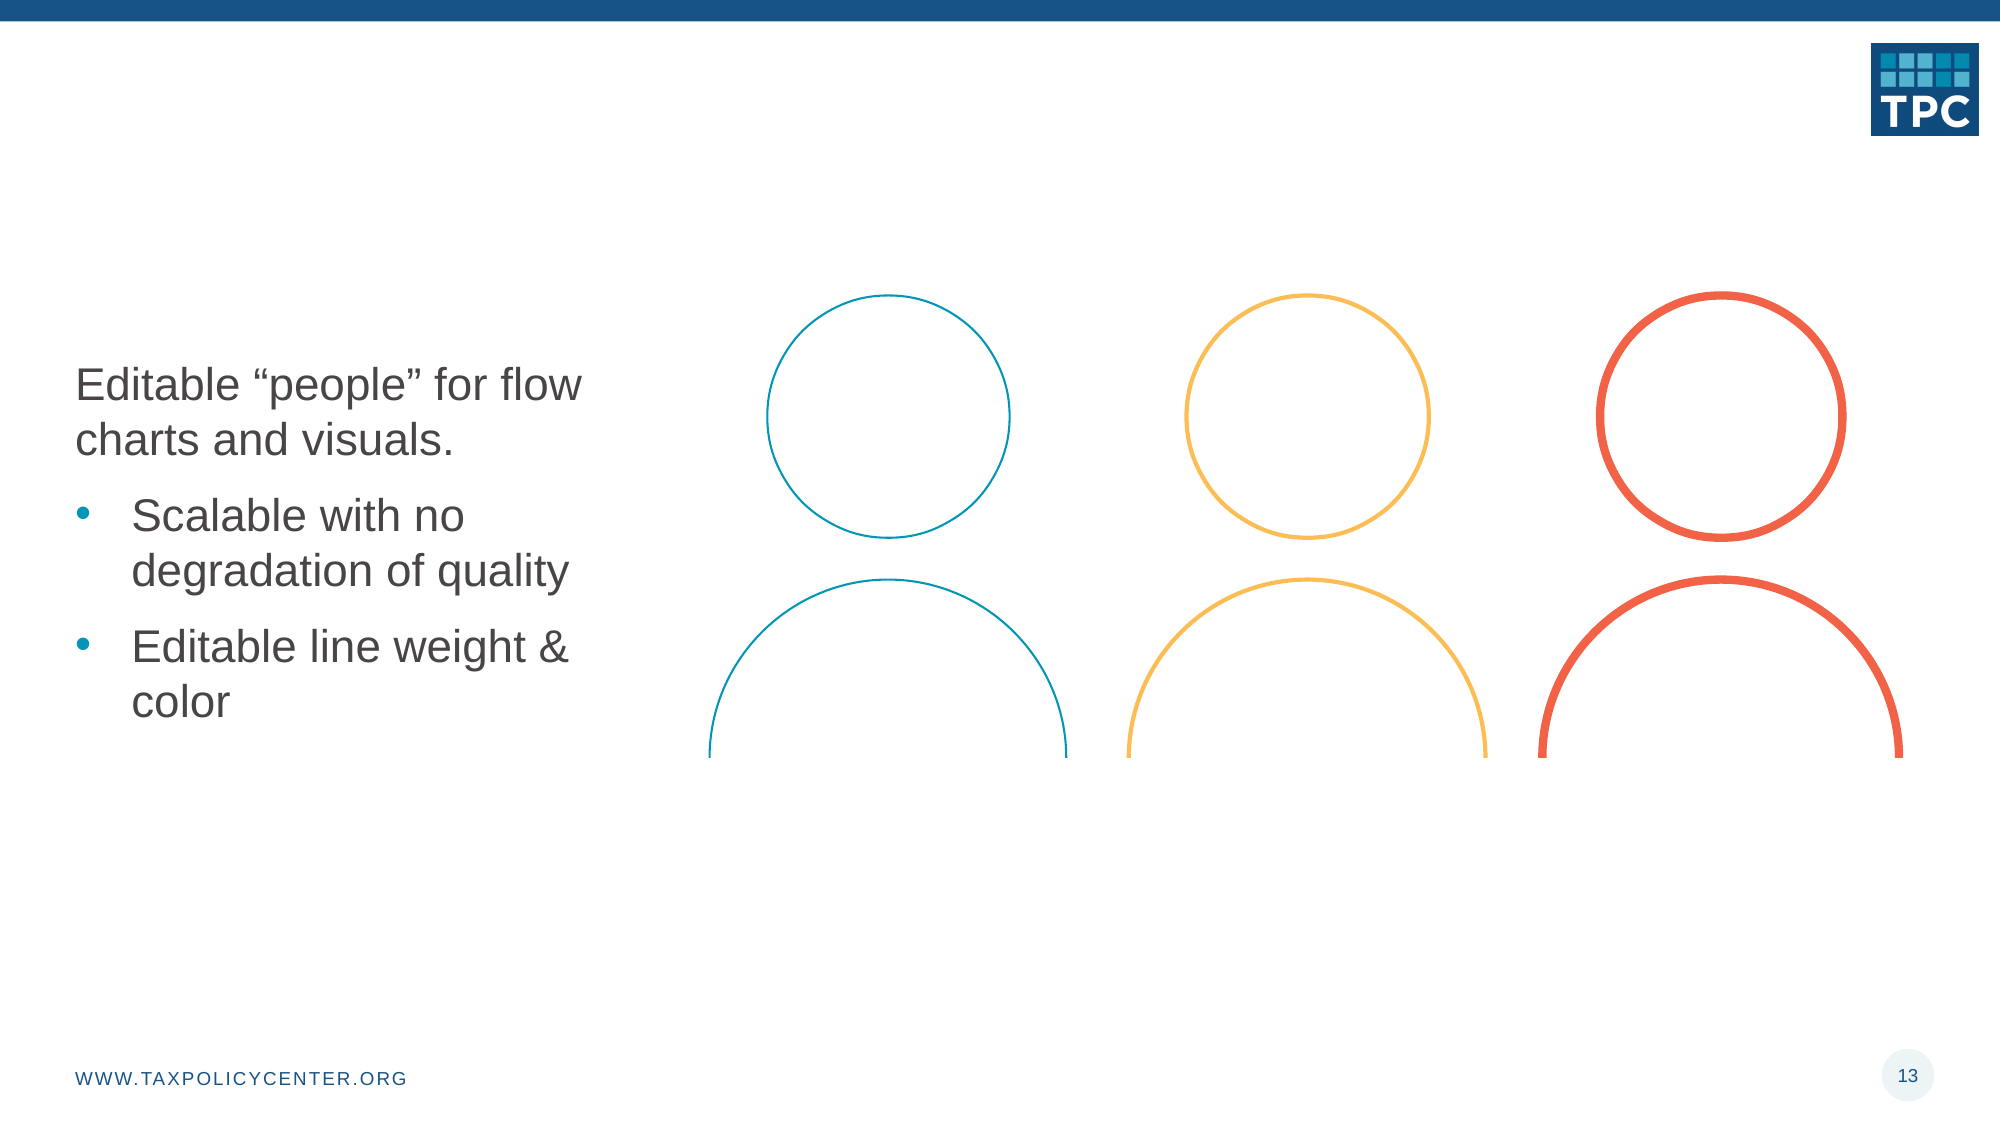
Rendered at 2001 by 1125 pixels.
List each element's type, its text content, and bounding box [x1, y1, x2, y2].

list Editable “people” for flow charts and visuals. Scalable with no degradation of quality Editable line weight & color [75, 87, 675, 994]
picture [1871, 43, 1979, 136]
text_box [1128, 295, 1486, 759]
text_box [709, 295, 1067, 759]
footer WWW.TAXPOLICYCENTER.ORG [75, 1053, 750, 1102]
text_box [1542, 295, 1900, 759]
slide_number 13 [1881, 1048, 1935, 1102]
